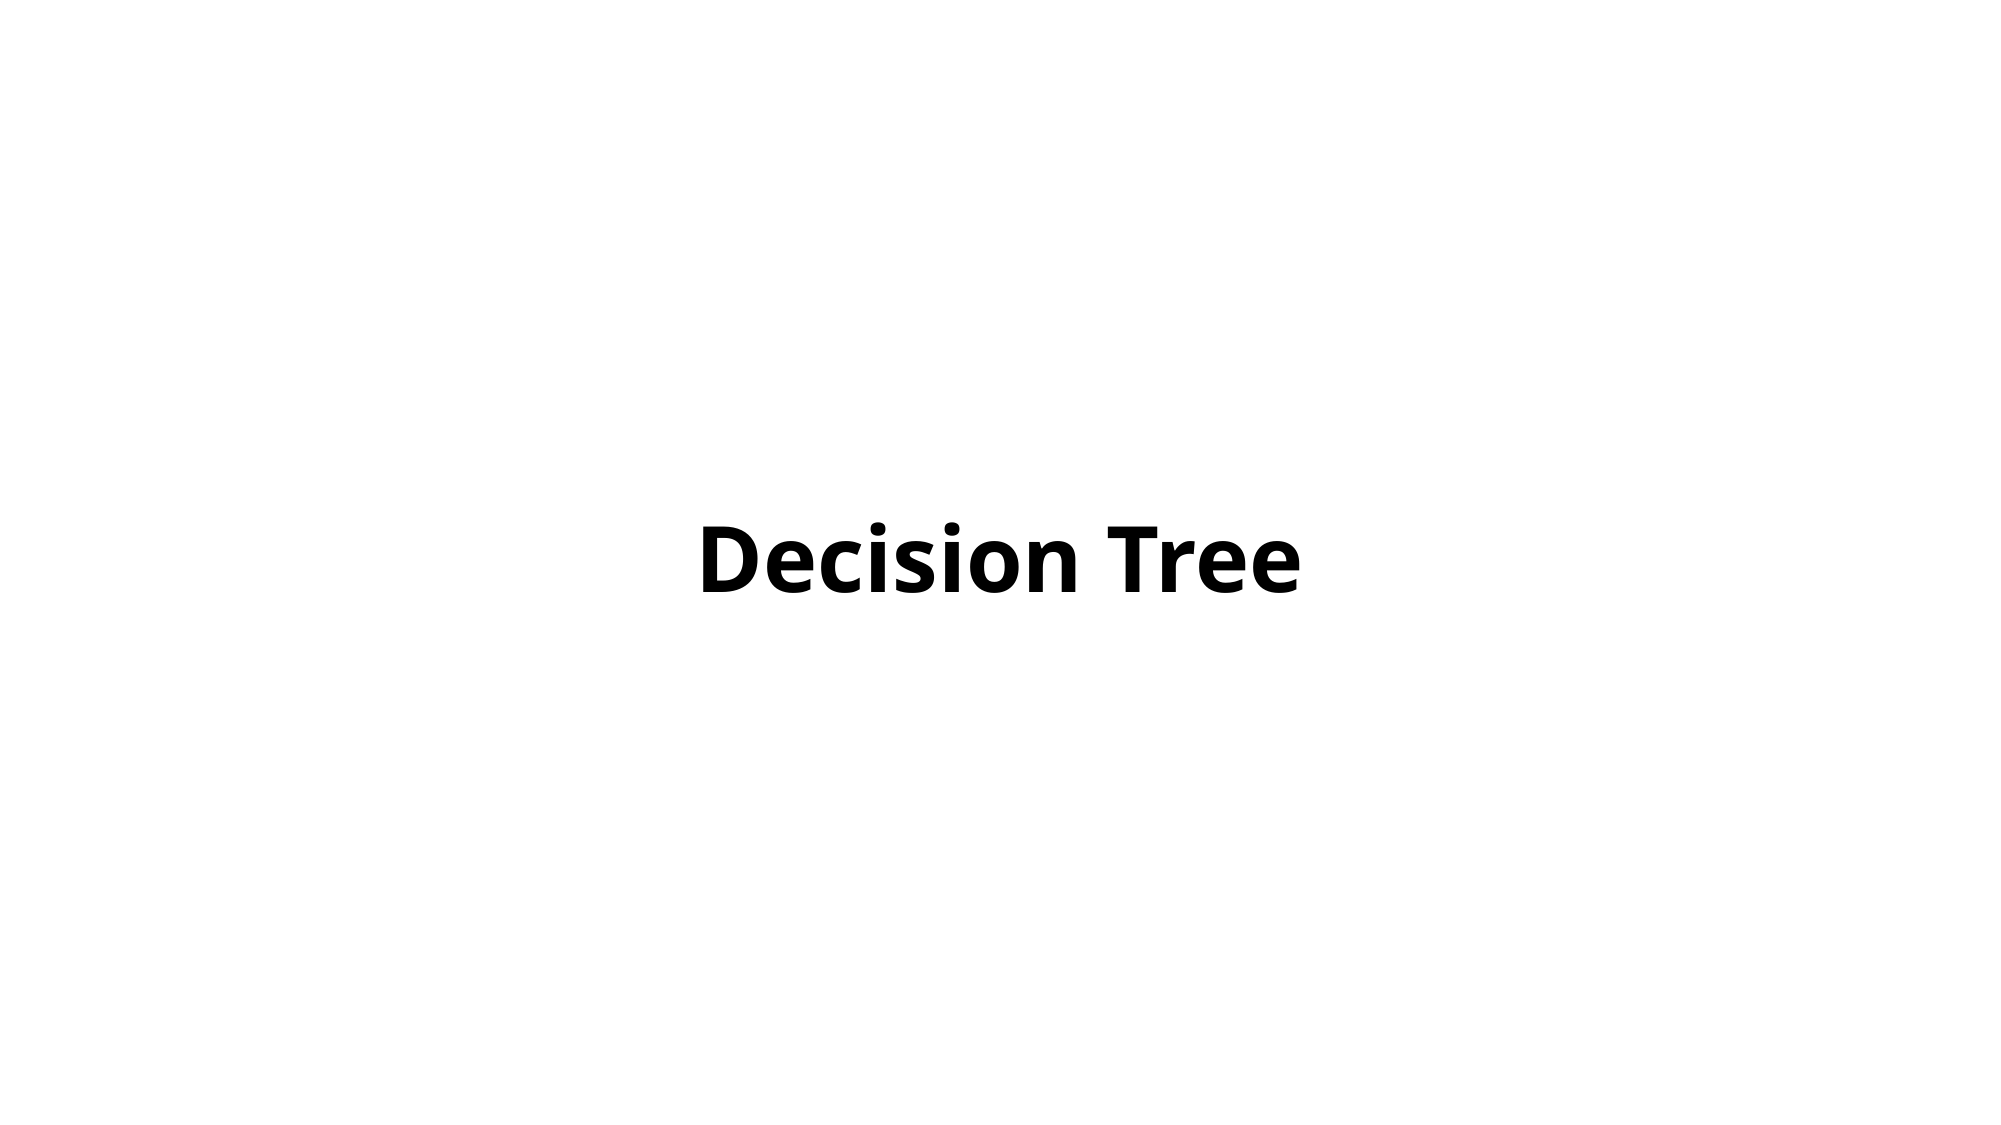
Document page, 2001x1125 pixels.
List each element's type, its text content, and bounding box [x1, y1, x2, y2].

title Decision Tree [137, 453, 1863, 672]
